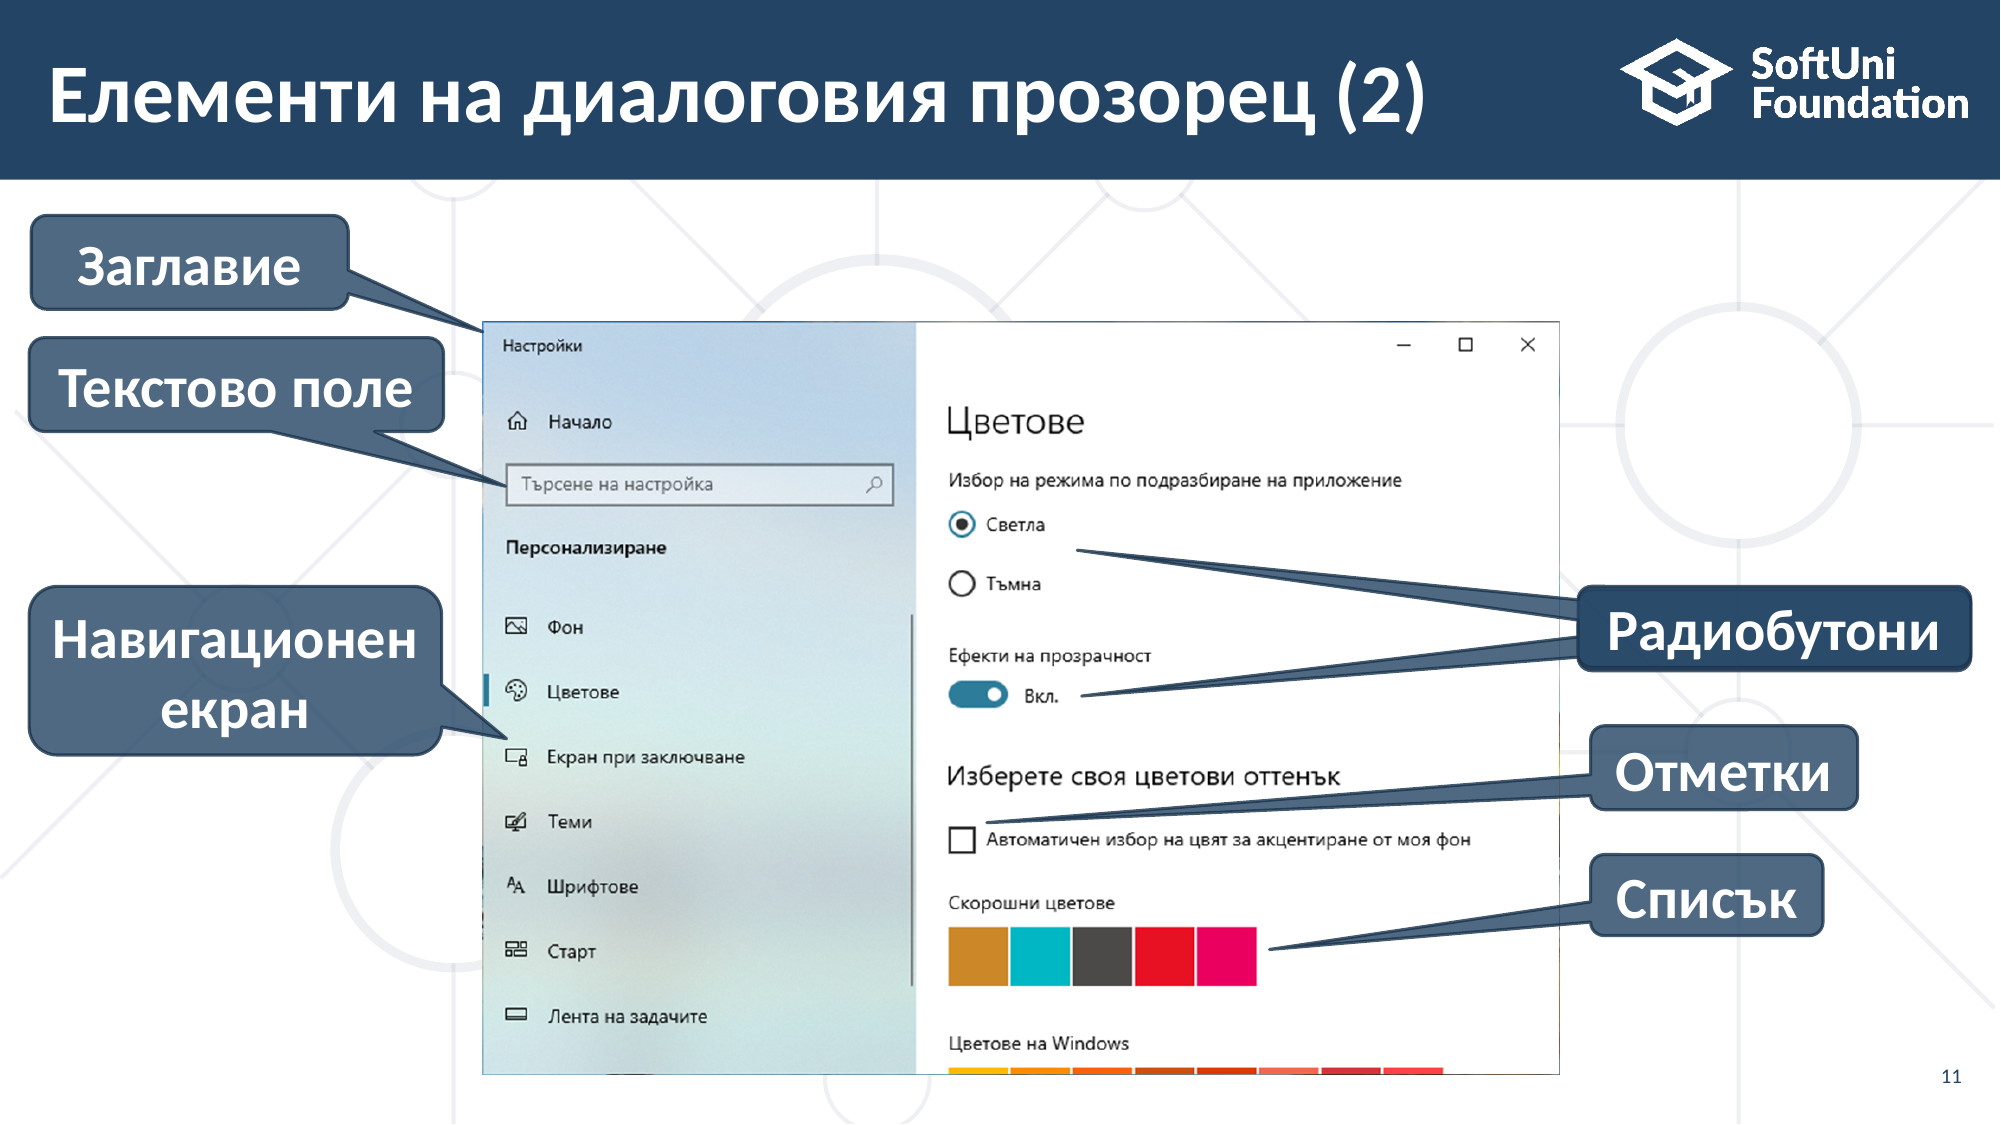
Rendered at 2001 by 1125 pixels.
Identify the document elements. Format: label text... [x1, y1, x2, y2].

picture [1619, 38, 1968, 126]
text_box [1563, 635, 1973, 673]
text_box Навигационен екран [27, 584, 477, 758]
picture [482, 321, 1560, 1075]
text_box Радиобутони [1563, 584, 1973, 670]
slide_number 11 [1897, 1049, 1968, 1101]
text_box Заглавие [29, 213, 477, 333]
text_box Списък [1563, 852, 1826, 938]
text_box Отметки [1563, 723, 1860, 812]
title Елементи на диалоговия прозорец (2) [31, 16, 1591, 162]
text_box Текстово поле [27, 335, 477, 482]
